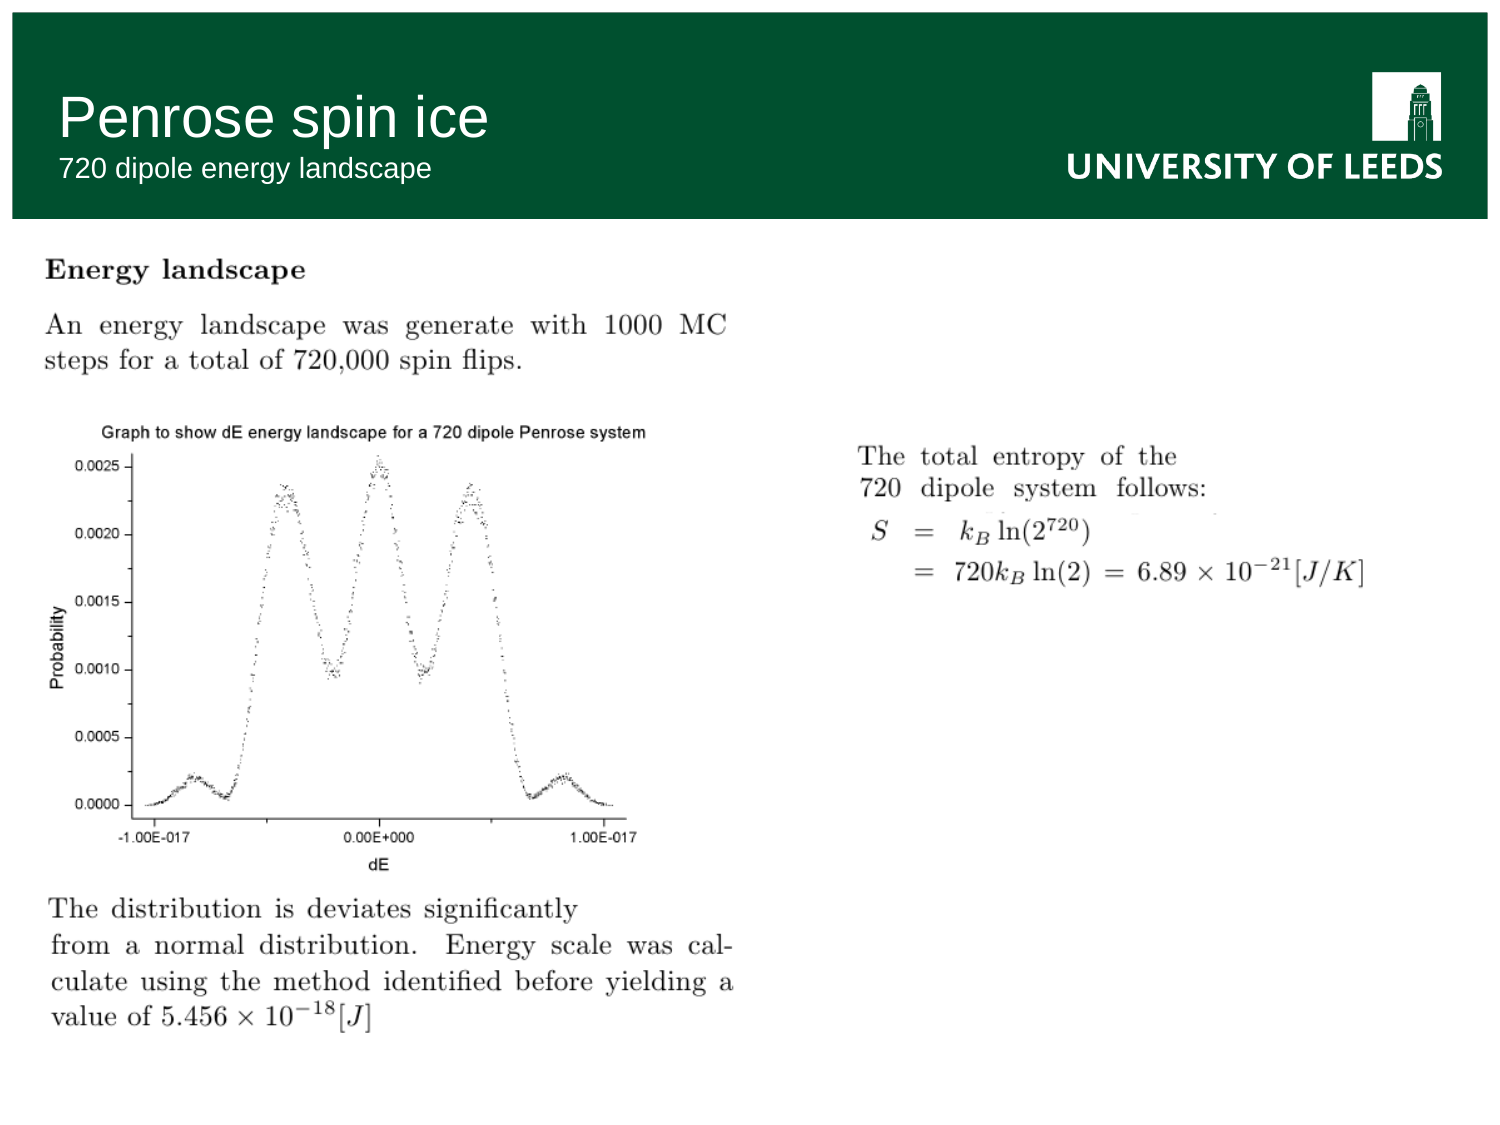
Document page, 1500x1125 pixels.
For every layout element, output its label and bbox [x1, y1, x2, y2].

picture [841, 432, 1385, 608]
picture [40, 255, 797, 1083]
text_box [12, 12, 1488, 220]
